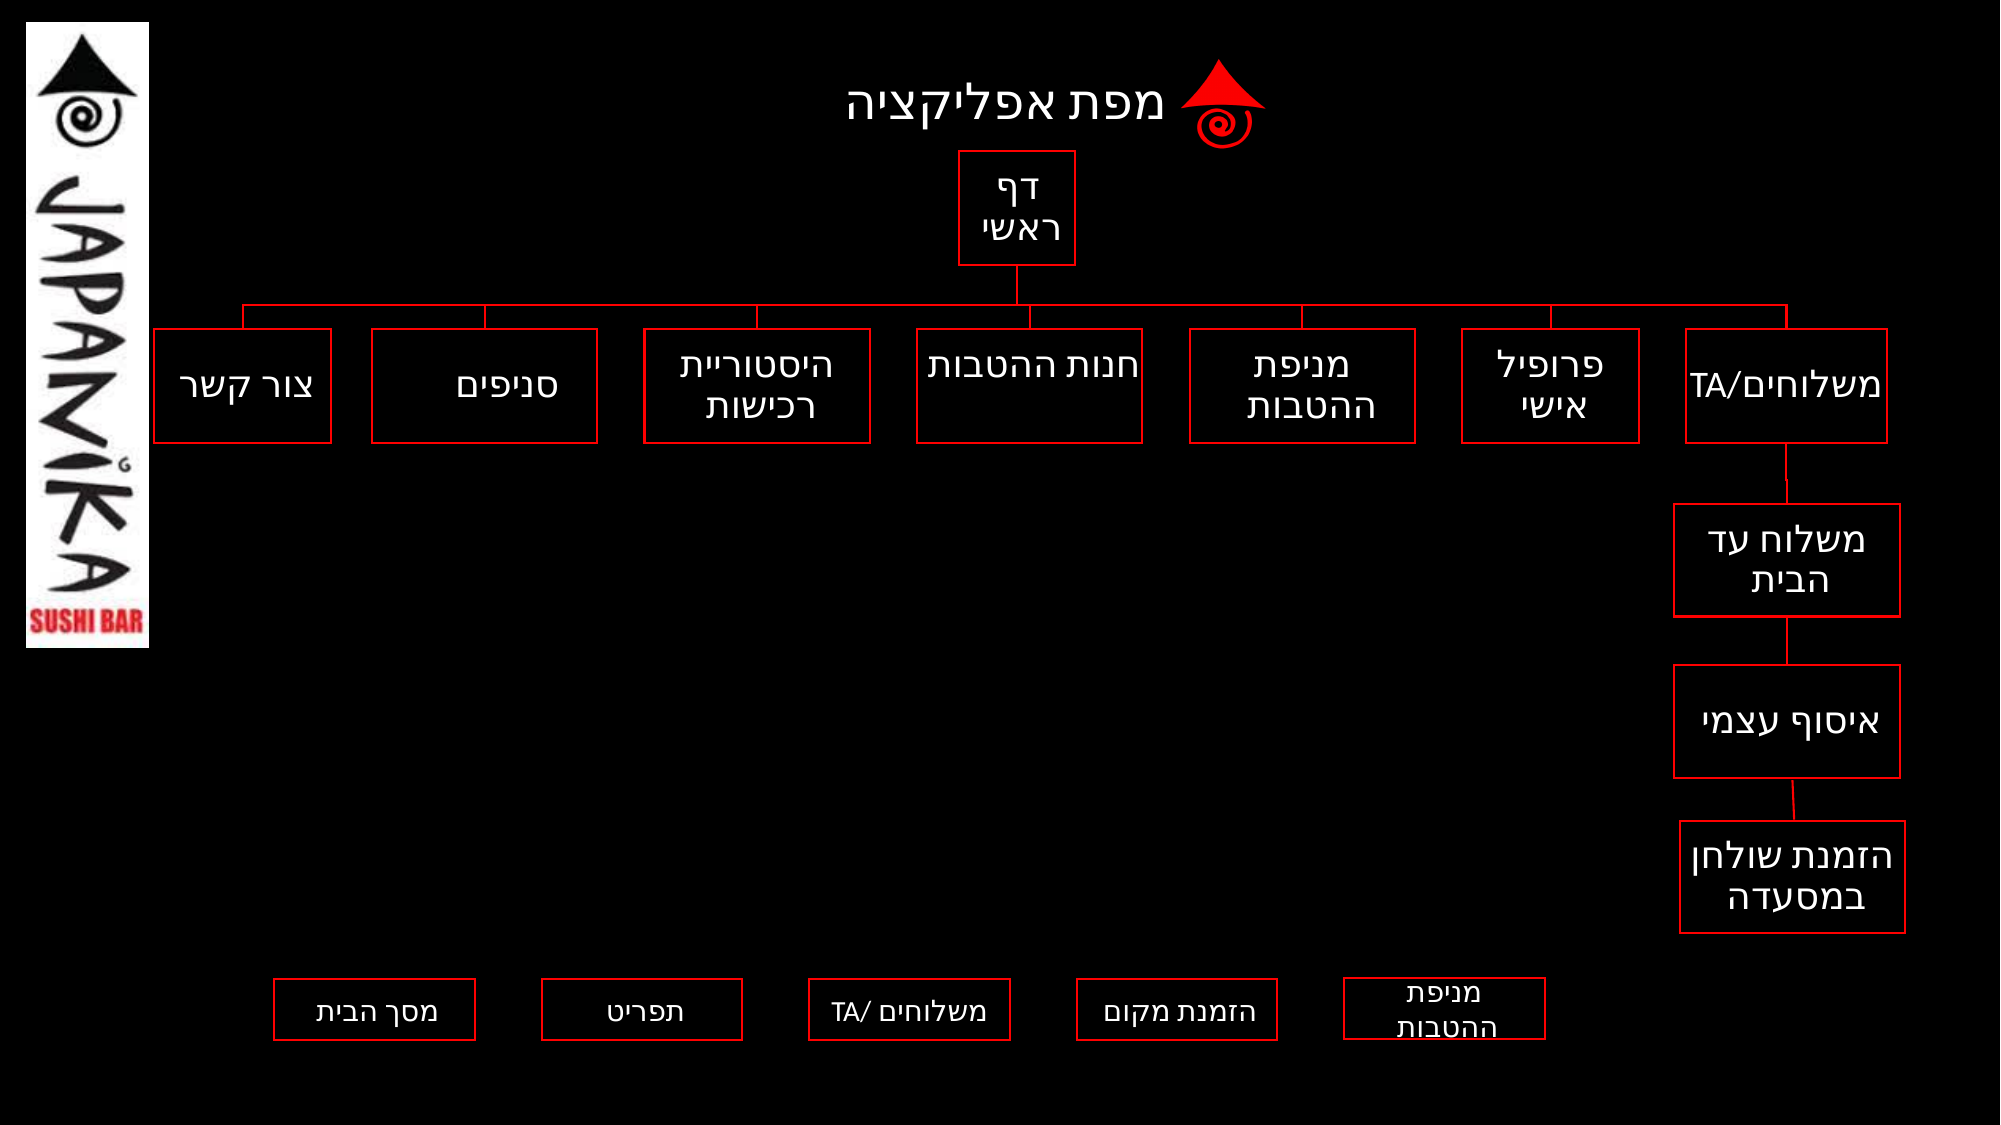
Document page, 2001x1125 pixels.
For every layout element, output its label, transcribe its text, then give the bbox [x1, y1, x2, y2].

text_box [154, 150, 1906, 934]
picture [1166, 47, 1278, 160]
text_box תפריט [541, 979, 743, 1041]
text_box משלוחים /TA [809, 979, 1010, 1041]
title מפת אפליקציה [137, 0, 1863, 150]
picture [26, 22, 149, 648]
text_box הזמנת מקום [1076, 979, 1278, 1041]
text_box מסך הבית [274, 979, 475, 1041]
text_box מניפת ההטבות [1344, 977, 1545, 1040]
